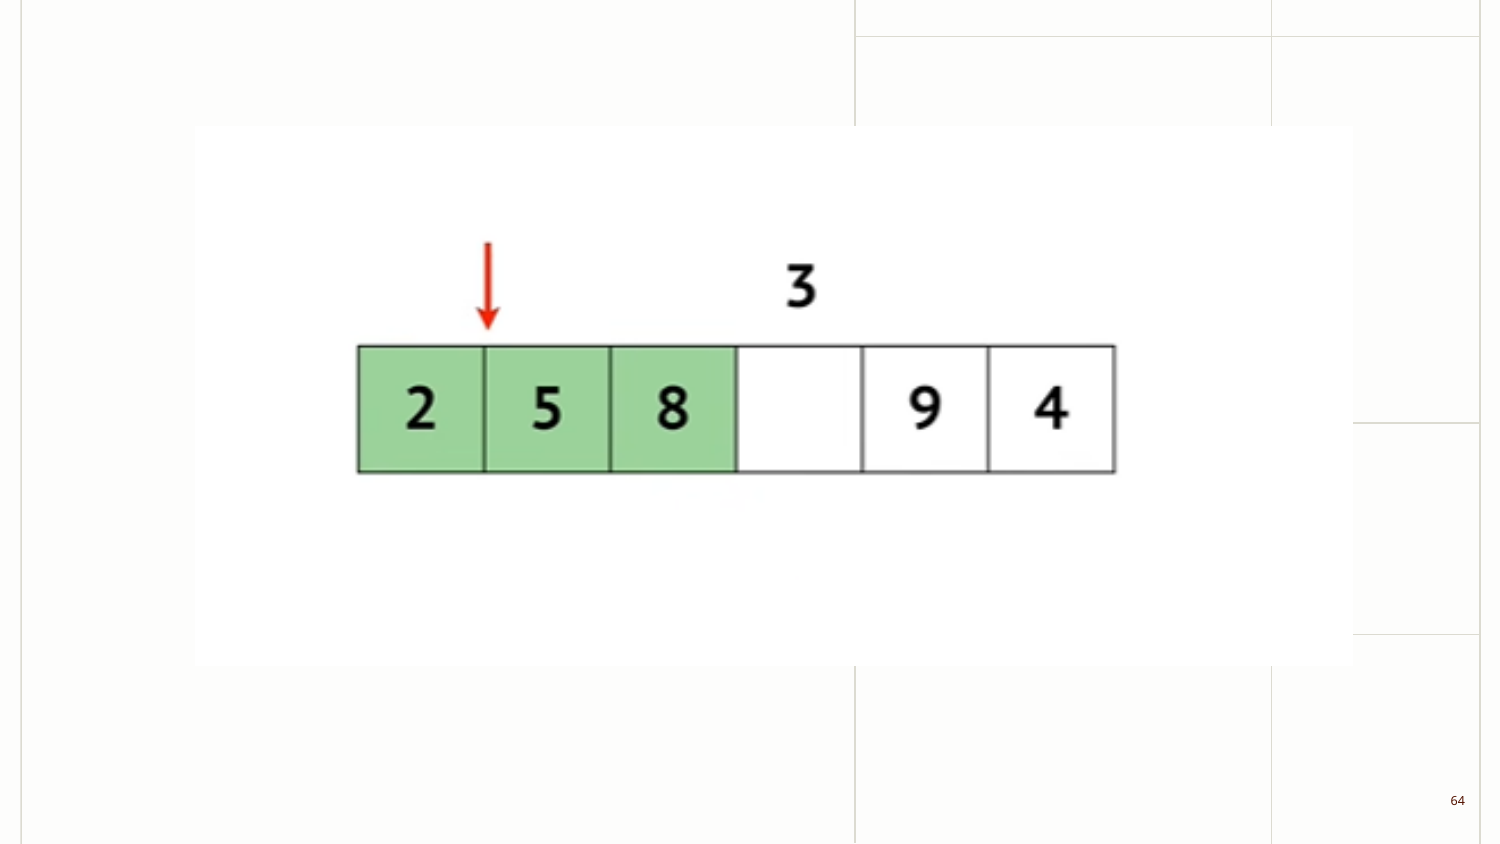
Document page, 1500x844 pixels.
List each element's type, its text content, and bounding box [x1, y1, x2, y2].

slide_number ‹#› [1390, 778, 1481, 843]
picture [195, 125, 1353, 666]
